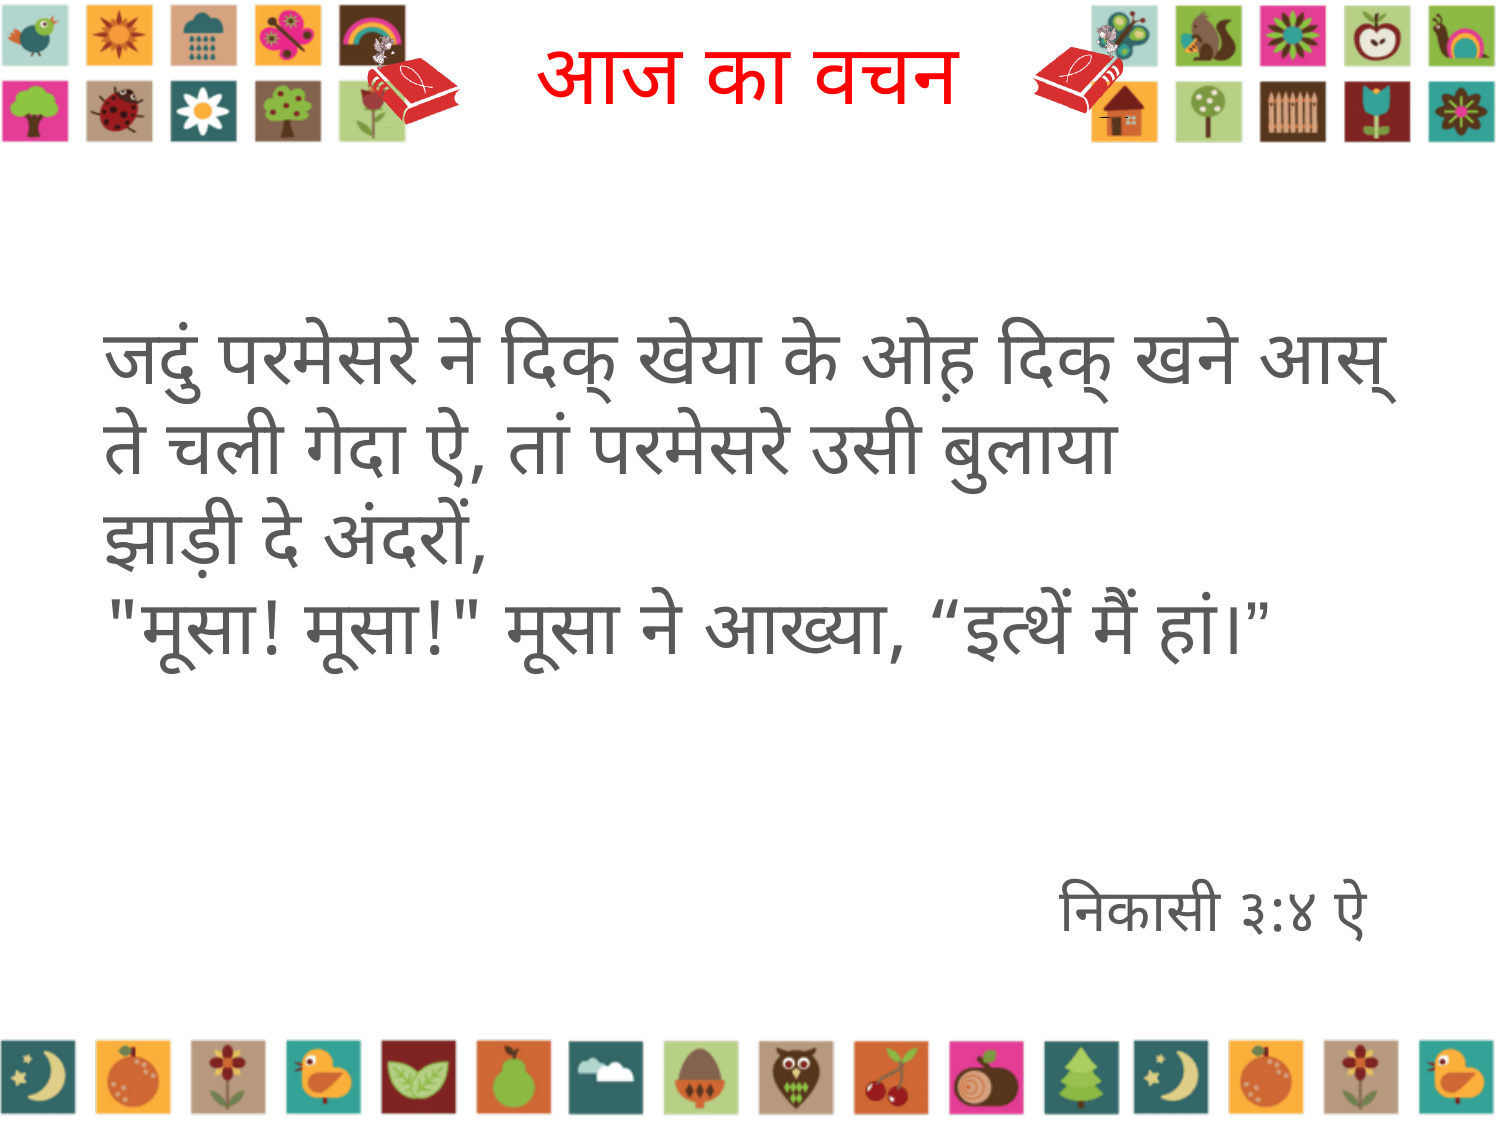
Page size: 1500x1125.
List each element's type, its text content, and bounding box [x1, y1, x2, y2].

picture [0, 3, 492, 150]
text_box जदुं परमेसरे ने दिक् खेया के ओह़ दिक् खने आस् ते चली गेदा ऐ, तां परमेसरे उसी बुलाया झाड़ी दे अंदरों, "मूसा! मूसा!" मूसा ने आख्या, “इत्थें मैं हां।” [88, 302, 1436, 768]
picture [1001, 3, 1500, 150]
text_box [0, 1028, 1500, 1118]
text_box निकासी ३:४ ऐ [749, 865, 1382, 951]
text_box आज का वचन [425, 13, 1077, 129]
